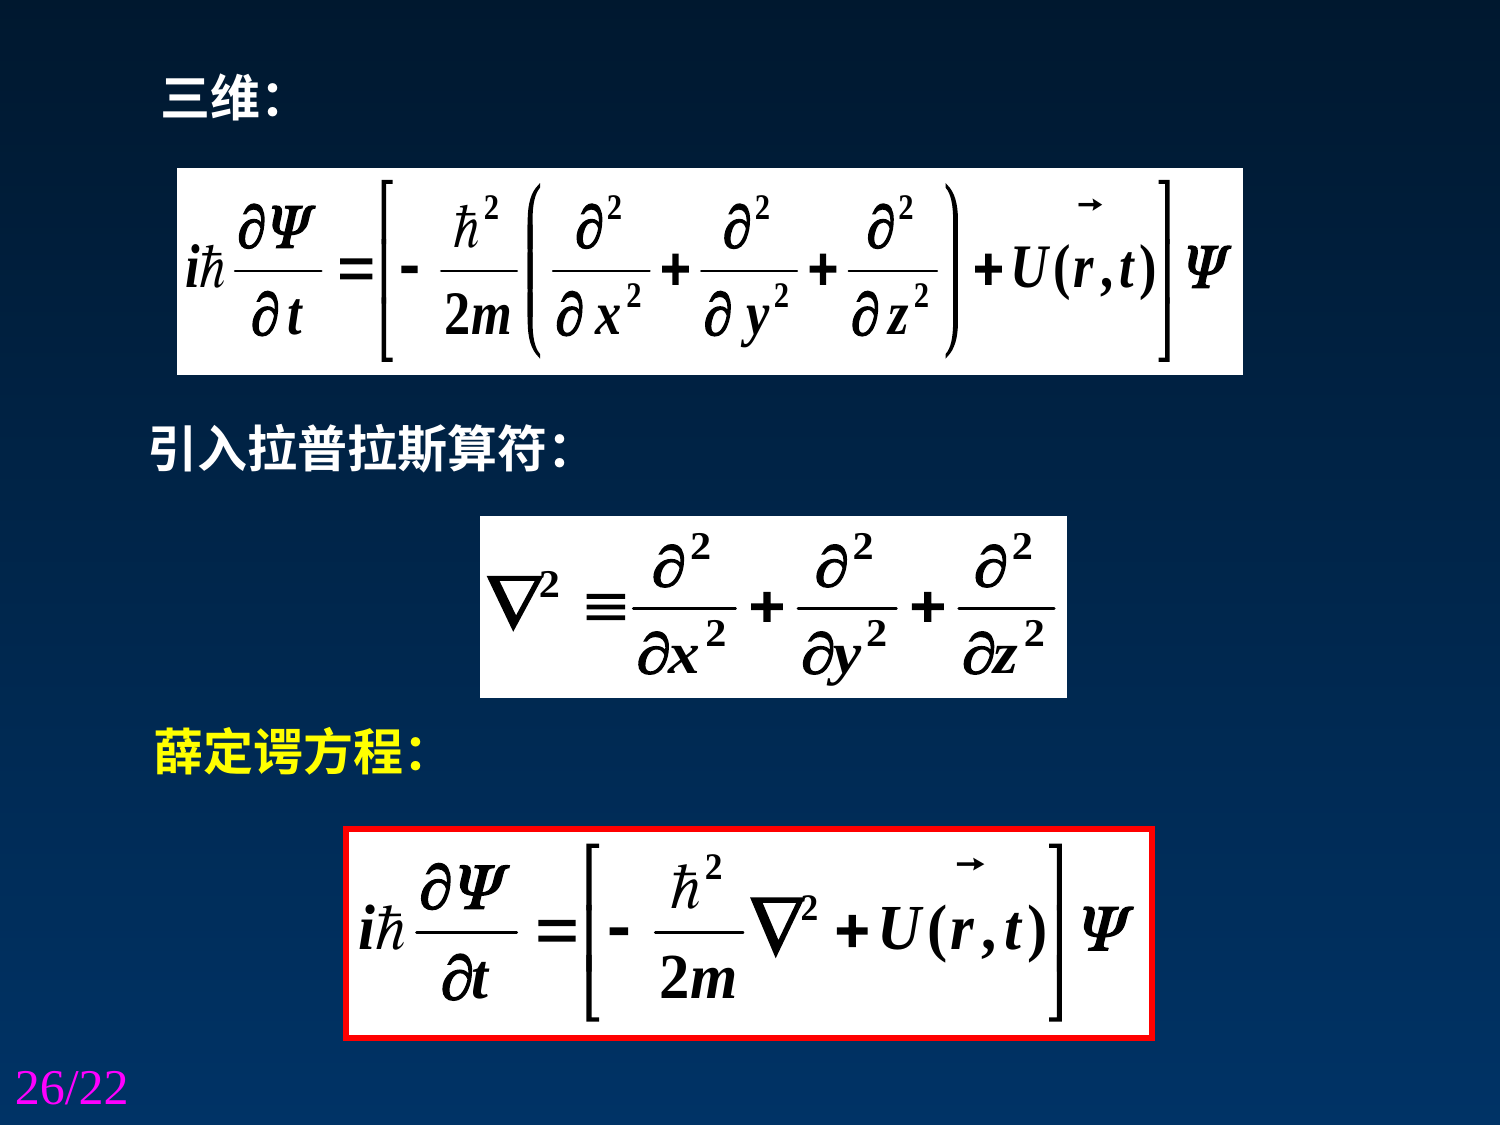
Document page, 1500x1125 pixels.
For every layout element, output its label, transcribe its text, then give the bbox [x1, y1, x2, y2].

text_box 引入拉普拉斯算符： [132, 410, 613, 485]
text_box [349, 831, 1149, 1036]
text_box 三维： [145, 59, 437, 134]
text_box 薛定谔方程： [139, 713, 634, 789]
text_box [176, 168, 1243, 376]
text_box 26/22 [0, 1046, 350, 1125]
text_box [480, 515, 1067, 699]
